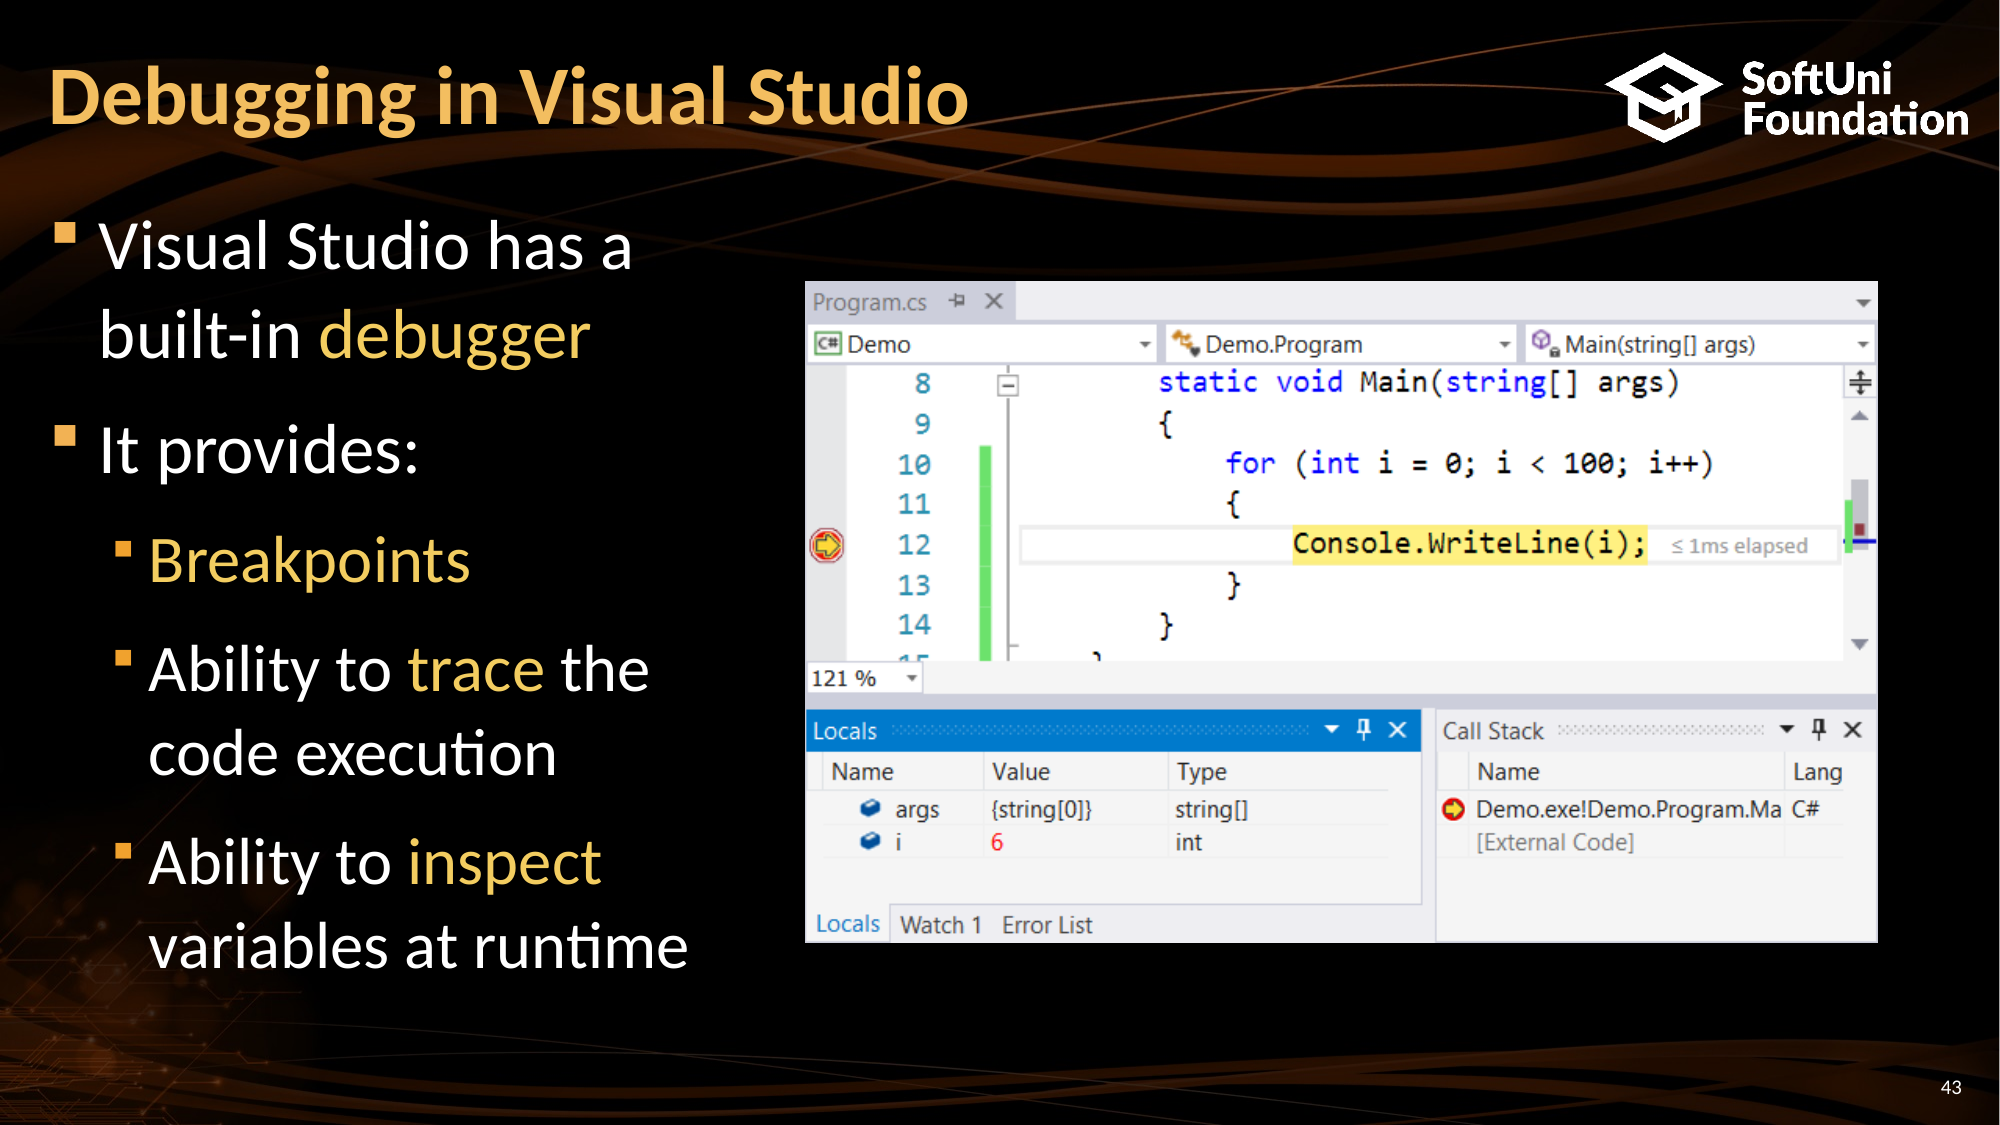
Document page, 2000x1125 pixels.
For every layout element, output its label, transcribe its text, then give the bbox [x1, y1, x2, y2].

picture [0, 0, 2000, 1125]
list Visual Studio has a built-in debugger It provides: Breakpoints Ability to trace the code execution Ability to inspect variables at runtime [31, 189, 800, 1103]
slide_number 43 [1897, 1070, 1968, 1103]
title Debugging in Visual Studio [30, 6, 1602, 189]
